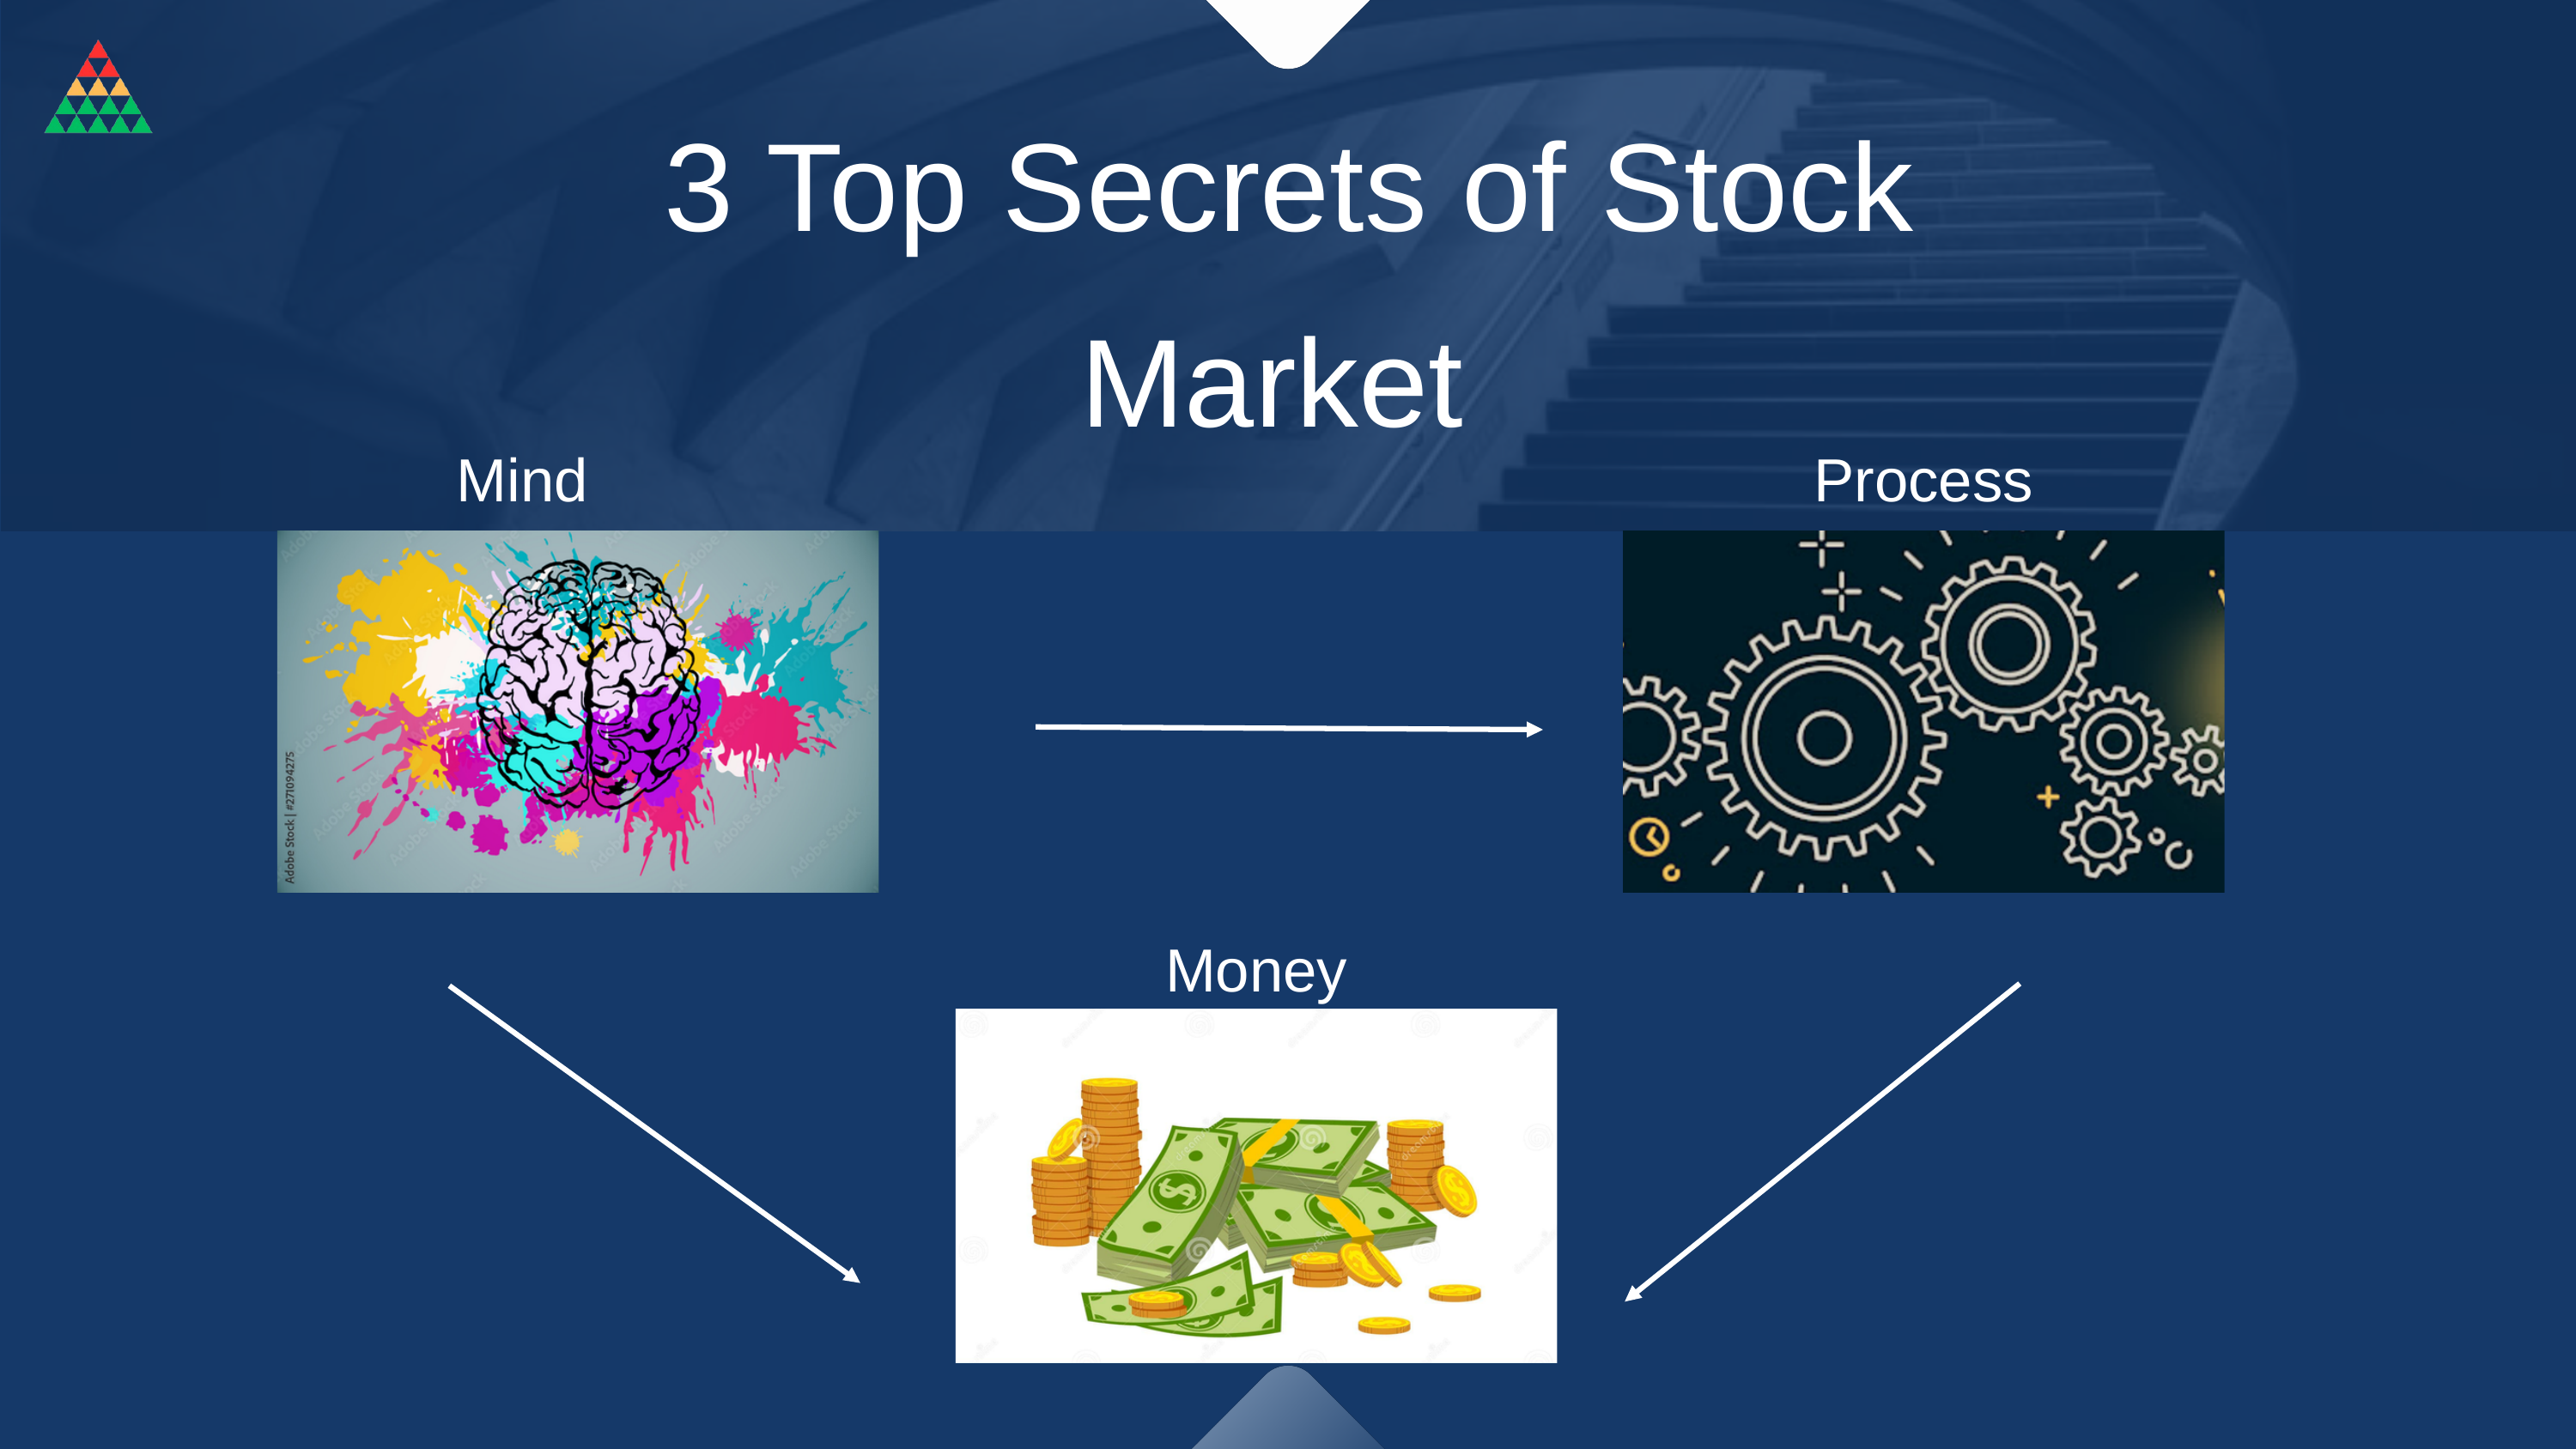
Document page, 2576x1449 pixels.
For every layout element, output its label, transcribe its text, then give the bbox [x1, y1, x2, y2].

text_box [449, 985, 861, 1283]
text_box [1173, 1363, 1402, 1449]
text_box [1624, 983, 2020, 1302]
picture [1, 0, 2576, 532]
text_box [955, 1009, 1558, 1363]
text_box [1035, 726, 1544, 731]
text_box [1623, 542, 2225, 893]
text_box Money [1156, 901, 1357, 1004]
text_box [276, 542, 879, 893]
